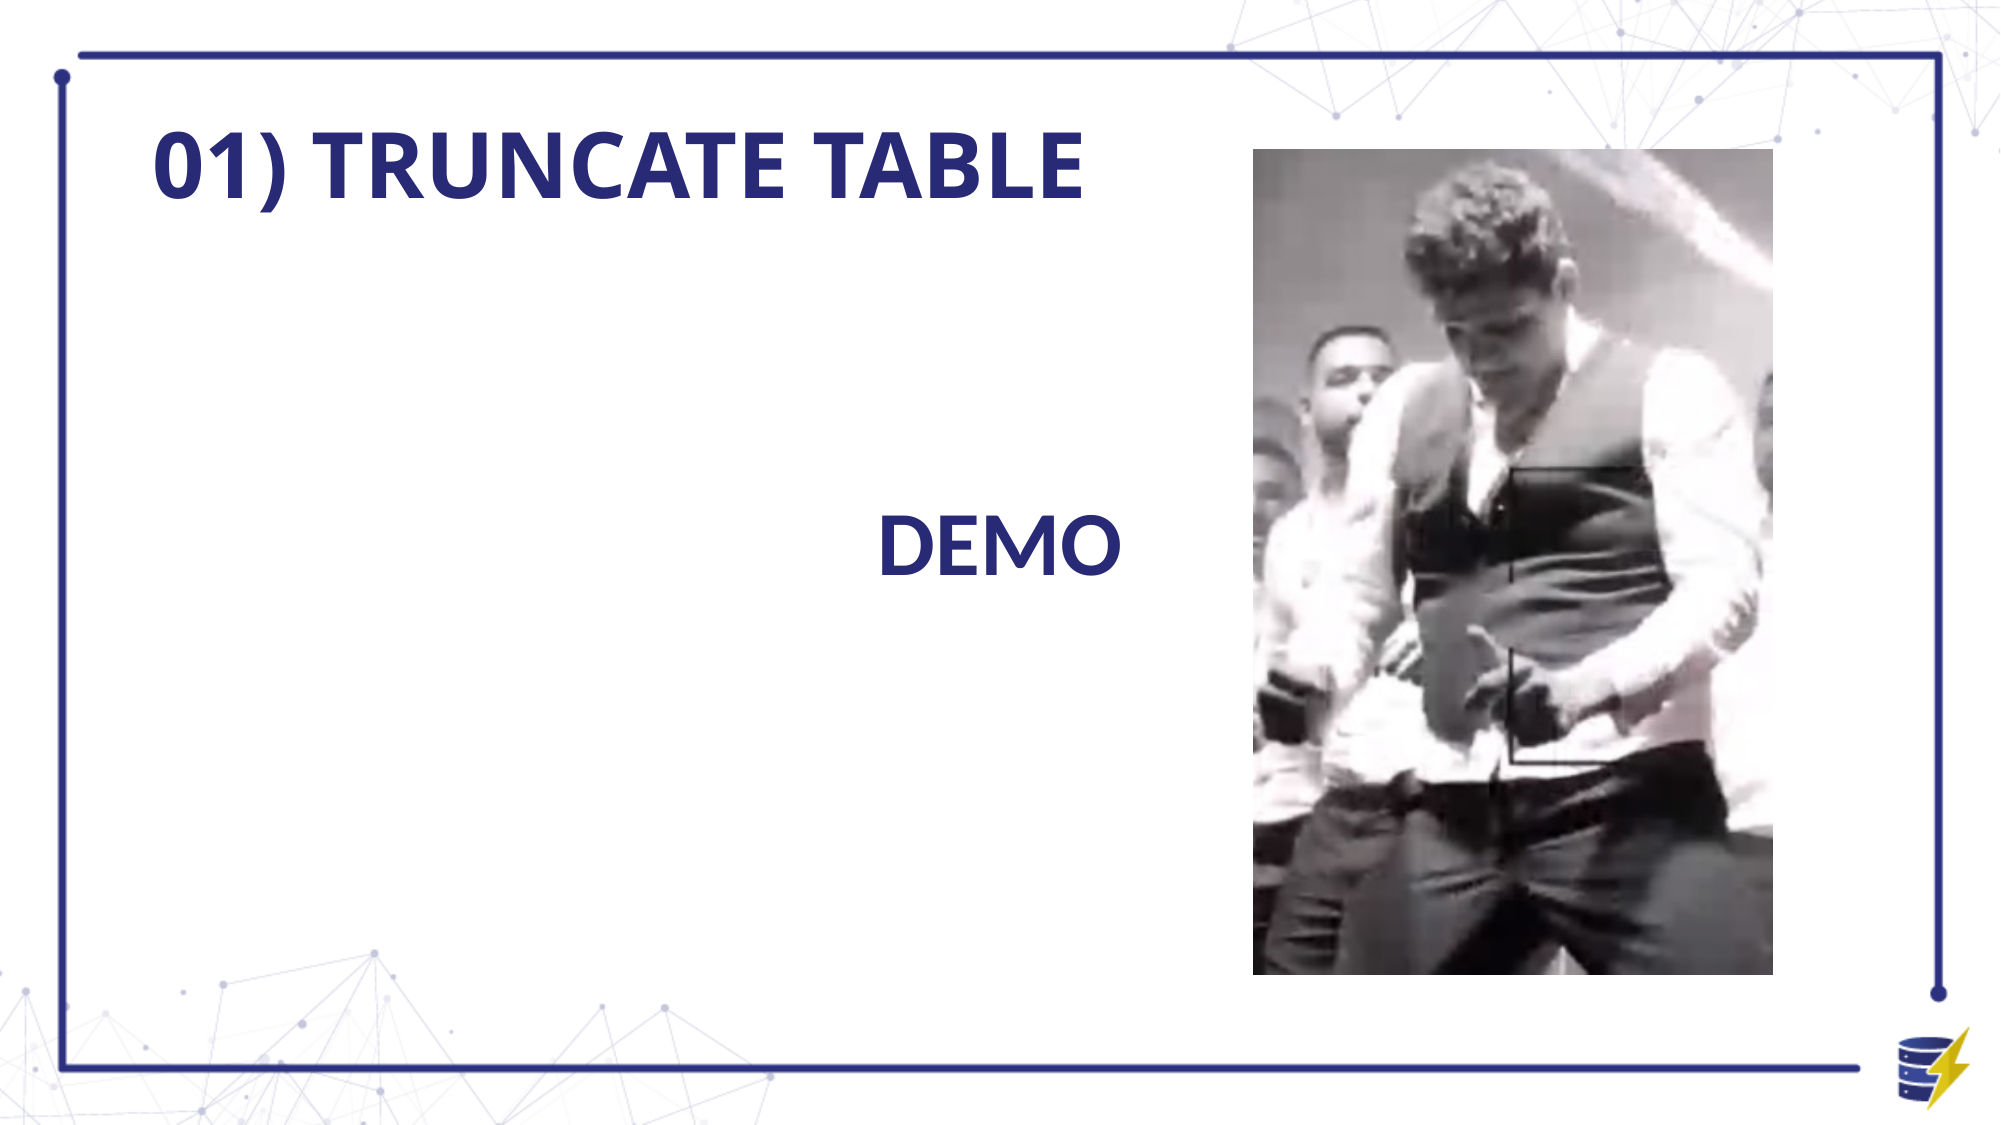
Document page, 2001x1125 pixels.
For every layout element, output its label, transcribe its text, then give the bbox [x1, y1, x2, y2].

list DEMO [137, 299, 1863, 1014]
picture [0, 0, 2001, 1125]
title 01) TRUNCATE TABLE [137, 59, 1863, 278]
